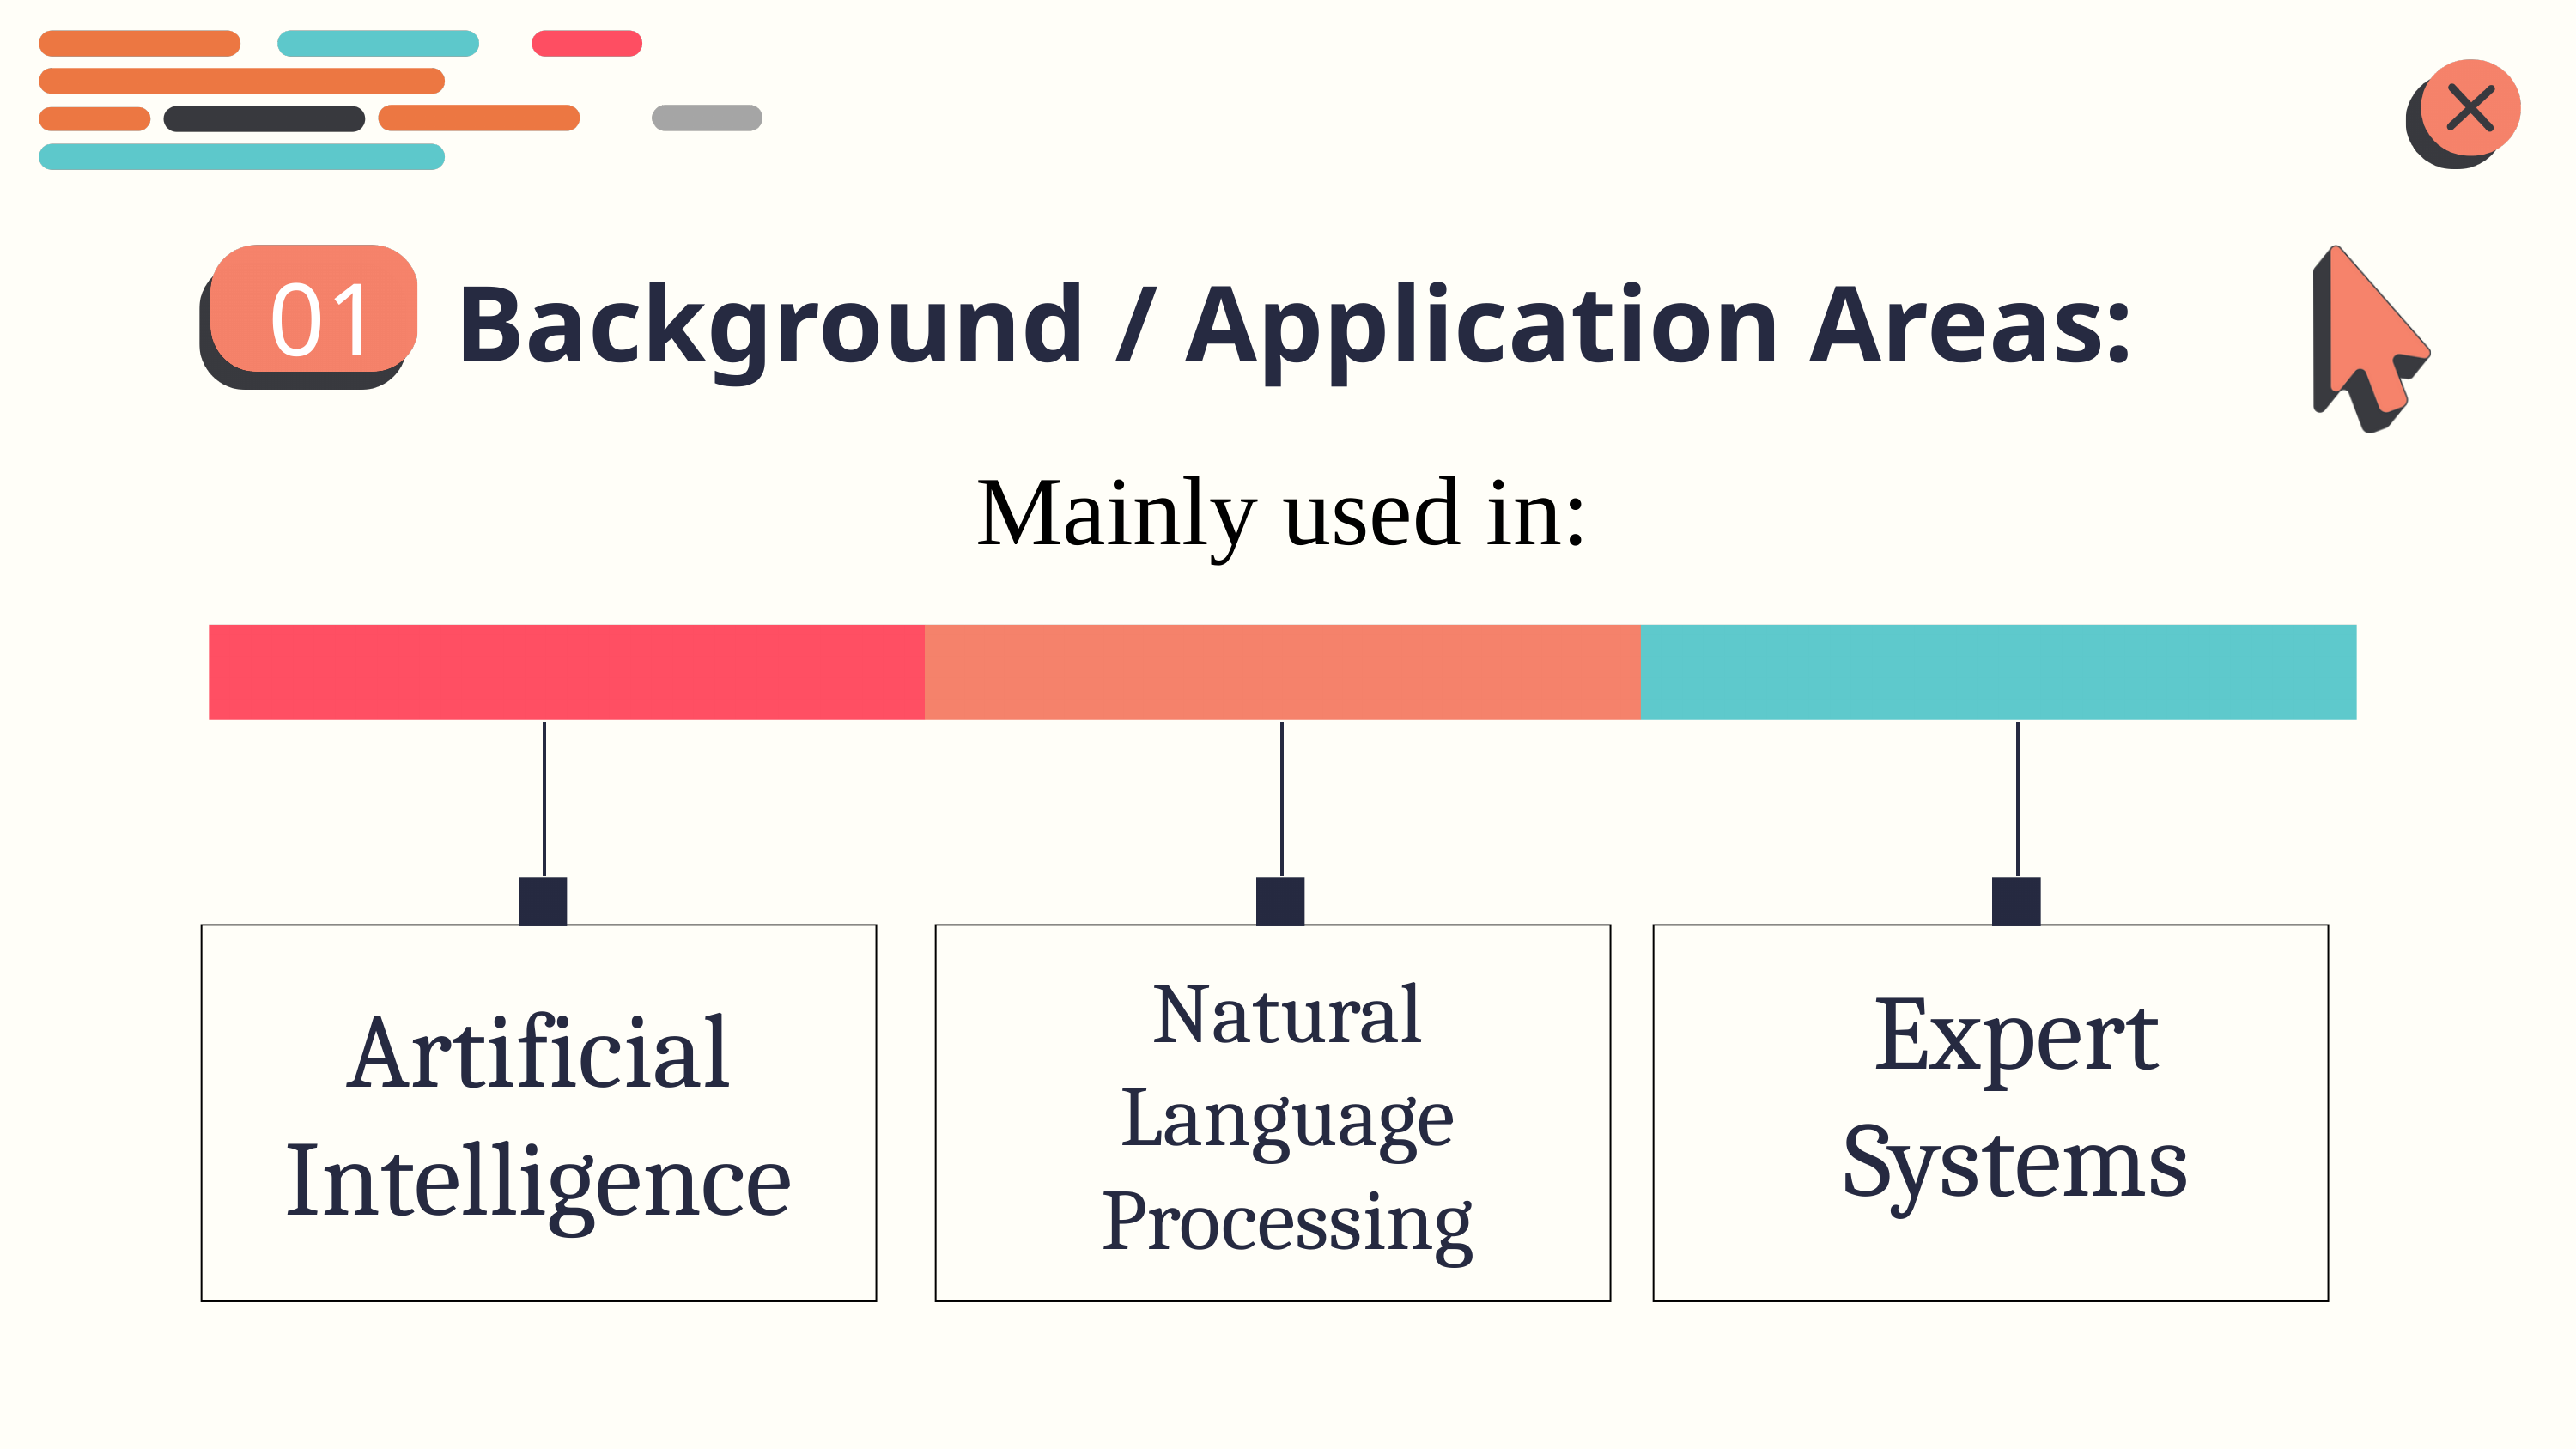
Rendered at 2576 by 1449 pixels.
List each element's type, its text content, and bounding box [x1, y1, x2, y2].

text_box [199, 900, 894, 1319]
text_box [39, 8, 762, 170]
text_box [925, 592, 1640, 720]
text_box Mainly used in: [914, 446, 1652, 565]
text_box Expert Systems [1800, 962, 2233, 1218]
text_box [2405, 45, 2521, 170]
text_box Natural Language Processing [1049, 955, 1527, 1267]
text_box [2312, 245, 2432, 433]
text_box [1991, 719, 2041, 926]
text_box Background / Application Areas: [454, 232, 2346, 383]
text_box [1651, 900, 2346, 1319]
text_box [1640, 592, 2357, 720]
text_box 01 [268, 232, 418, 377]
text_box [209, 592, 925, 720]
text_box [518, 719, 568, 926]
text_box [199, 245, 407, 390]
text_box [1255, 719, 1305, 926]
text_box [210, 227, 418, 372]
text_box [933, 900, 1628, 1319]
text_box Artificial Intelligence [268, 980, 810, 1236]
